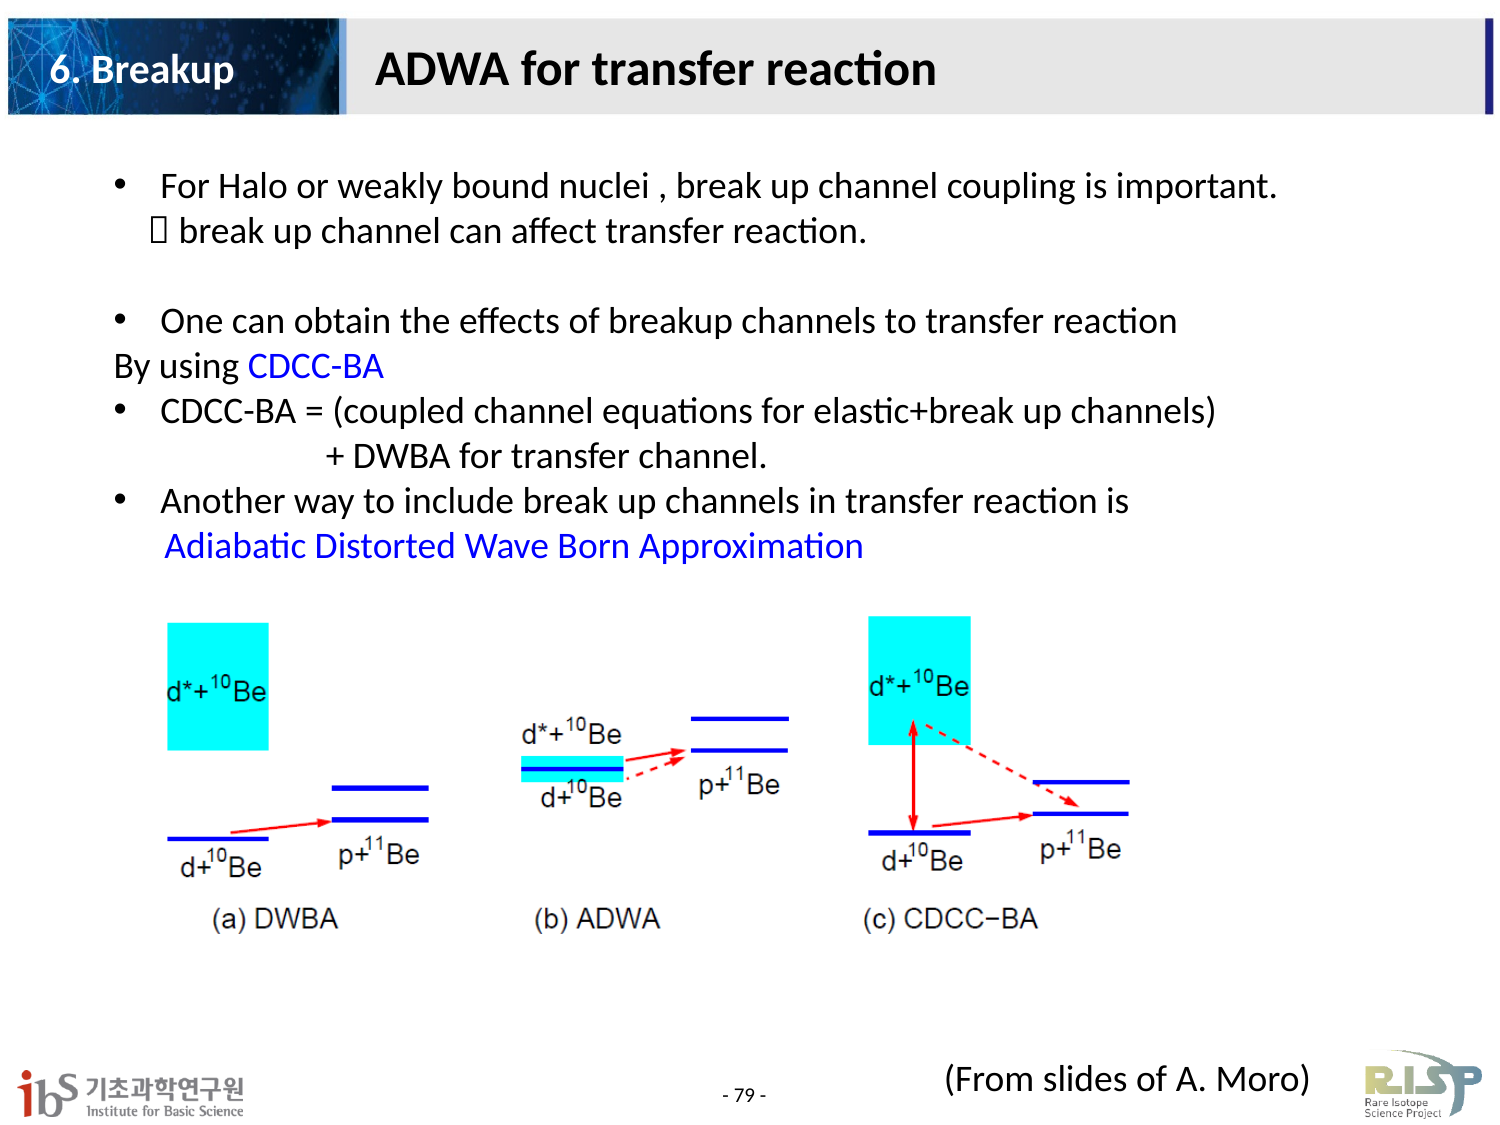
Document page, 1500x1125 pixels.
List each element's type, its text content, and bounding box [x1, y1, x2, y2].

picture [1364, 1049, 1482, 1119]
picture [17, 1070, 243, 1117]
picture [51, 601, 1306, 970]
picture [2, 10, 1500, 130]
text_box (From slides of A. Moro) [929, 1046, 1327, 1107]
text_box For Halo or weakly bound nuclei , break up channel coupling is important.  break up channel can affect transfer reaction. One can obtain the effects of breakup channels to transfer reaction By using CDCC-BA CDCC-BA = (coupled channel equations for elastic+break up channels) + DWBA for transfer channel. Another way to include break up channels in transfer reaction is Adiabatic Distorted Wave Born Approximation [98, 153, 1295, 574]
